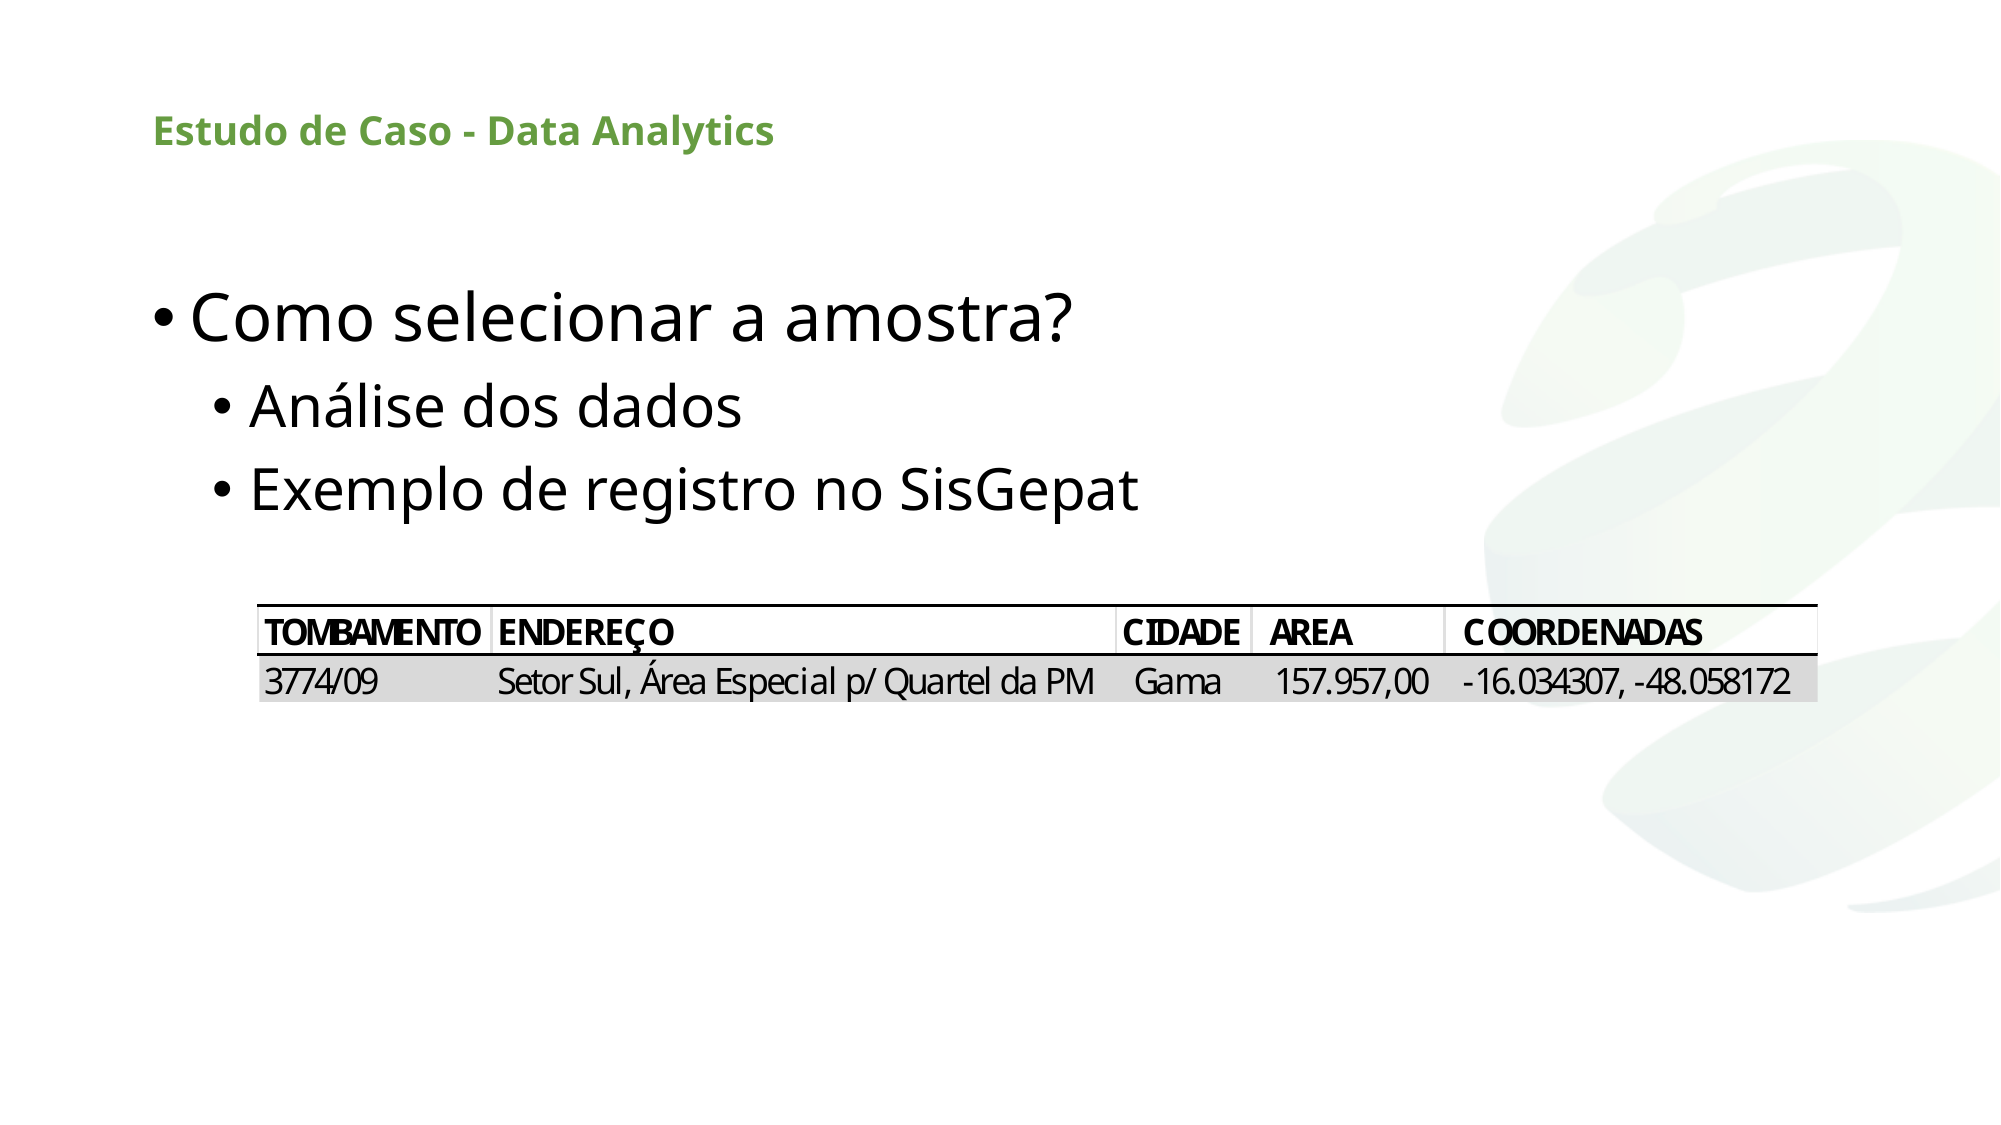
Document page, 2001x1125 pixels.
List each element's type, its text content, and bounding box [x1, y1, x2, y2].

picture [256, 603, 1821, 705]
title Estudo de Caso - Data Analytics [137, 59, 1863, 211]
list Como selecionar a amostra? Análise dos dados Exemplo de registro no SisGepat [137, 276, 1910, 1014]
picture [1484, 140, 2000, 913]
